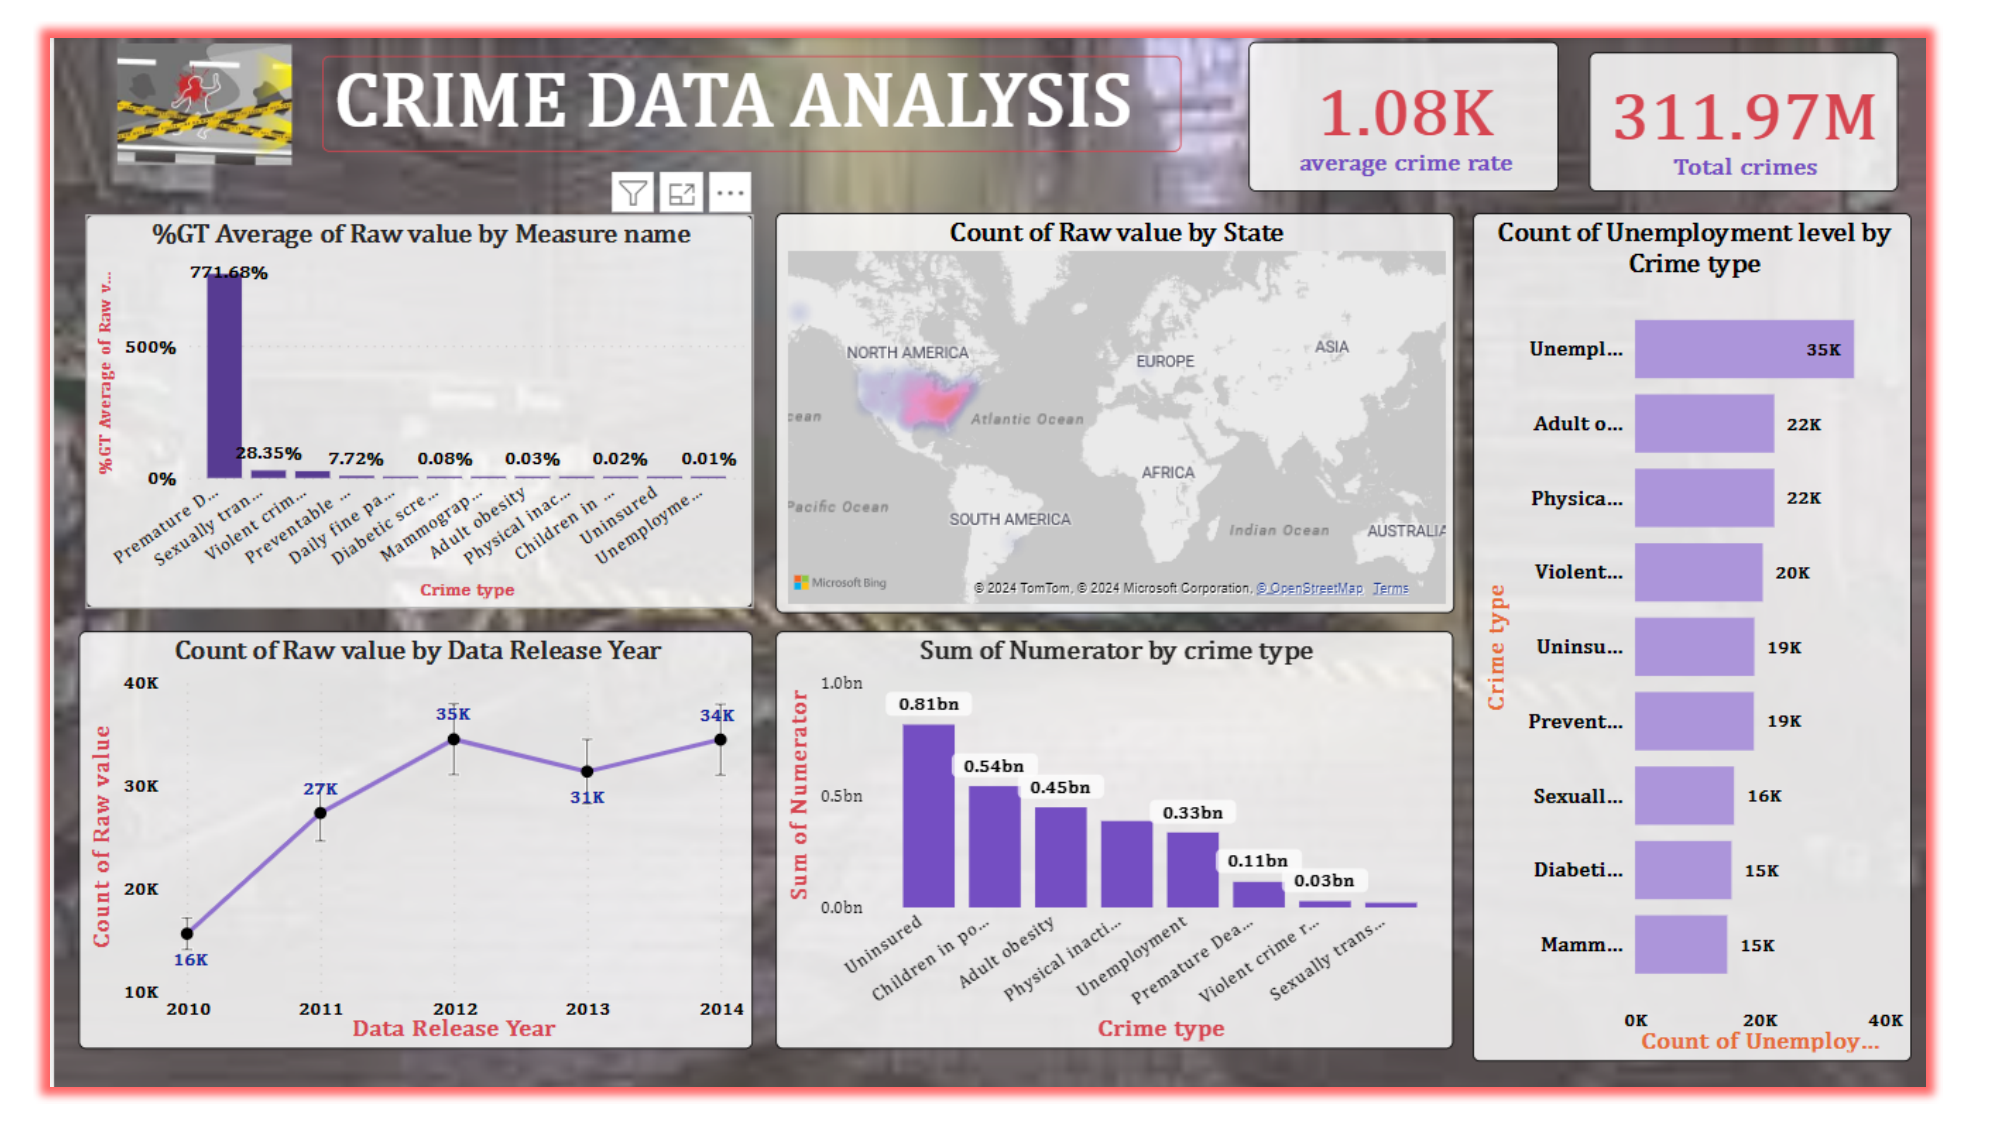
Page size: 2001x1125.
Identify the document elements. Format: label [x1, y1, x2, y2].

picture [49, 38, 1926, 1087]
